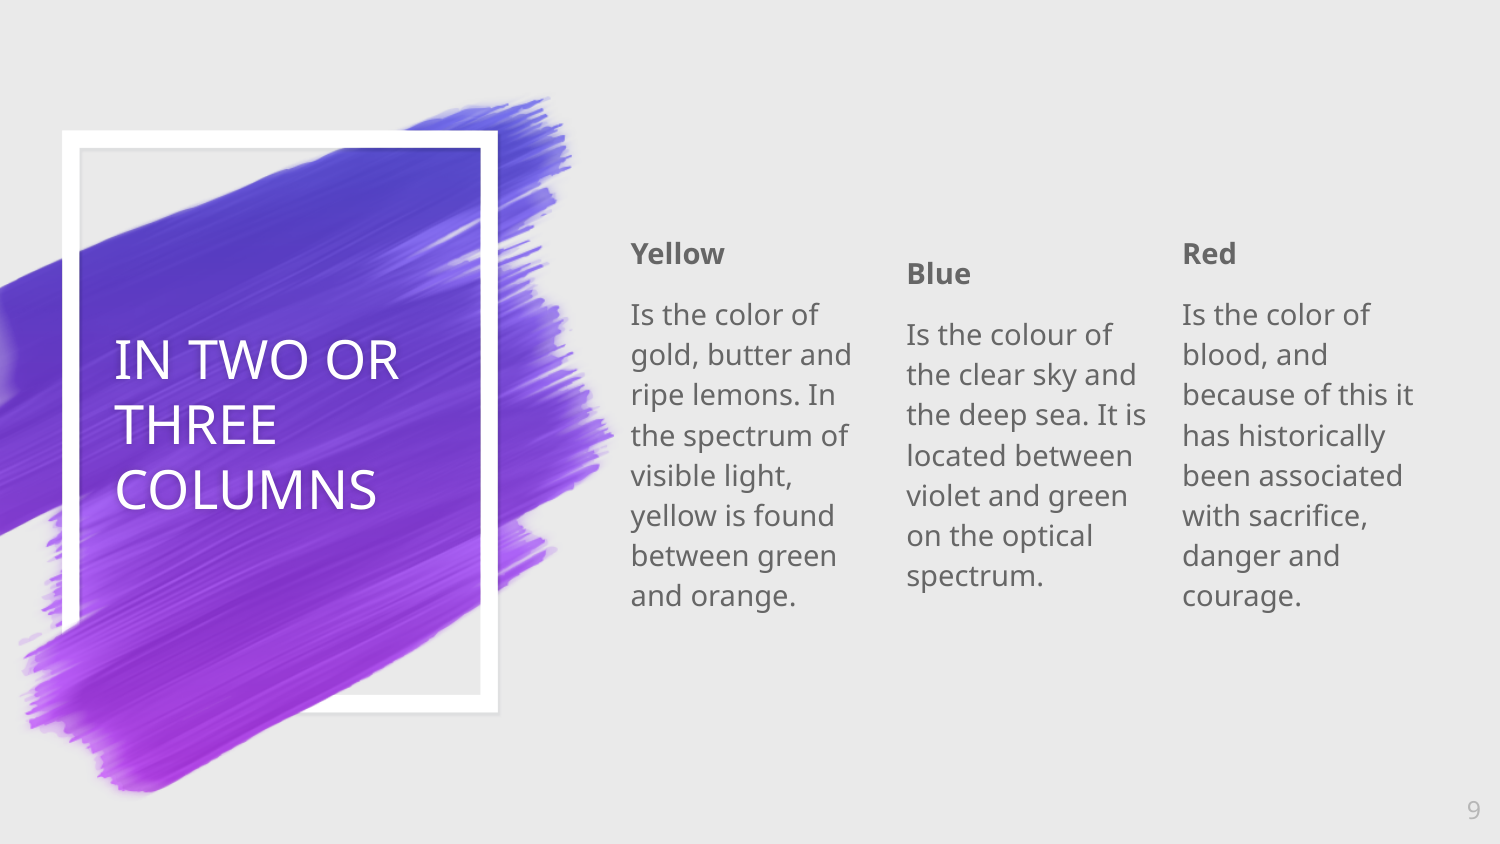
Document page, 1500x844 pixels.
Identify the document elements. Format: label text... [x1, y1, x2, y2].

slide_number ‹#› [1391, 779, 1482, 844]
list Red Is the color of blood, and because of this it has historically been associated with sacrifice, danger and courage. [1181, 130, 1426, 712]
title IN TWO OR THREE COLUMNS [114, 149, 447, 696]
list Blue Is the colour of the clear sky and the deep sea. It is located between violet and green on the optical spectrum. [906, 130, 1150, 712]
list Yellow Is the color of gold, butter and ripe lemons. In the spectrum of visible light, yellow is found between green and orange. [630, 130, 874, 712]
picture [0, 0, 1500, 844]
